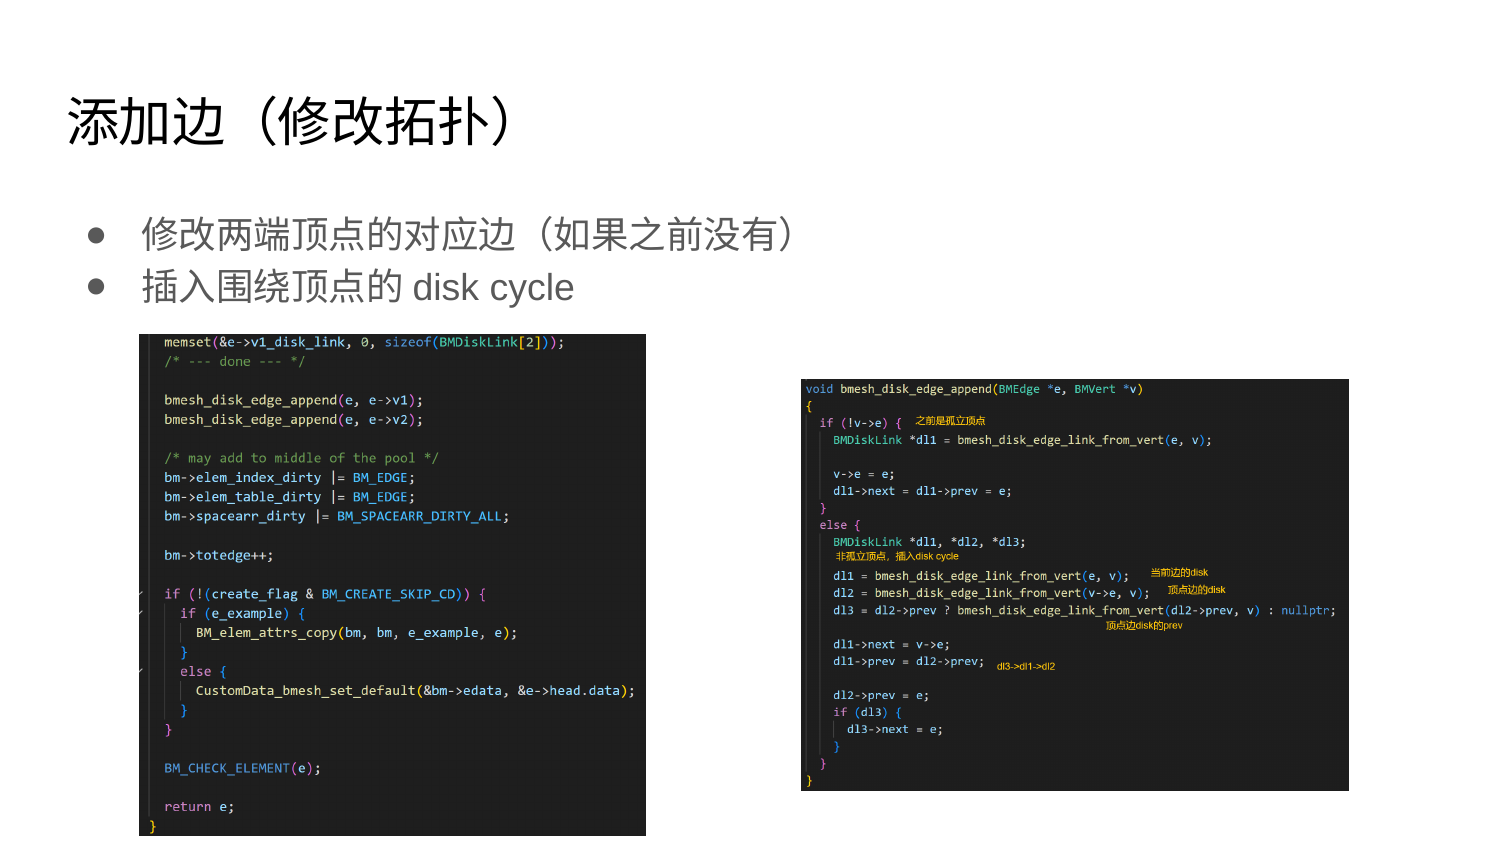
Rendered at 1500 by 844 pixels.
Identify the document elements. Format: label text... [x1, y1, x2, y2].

picture [800, 378, 1350, 792]
list 修改两端顶点的对应边（如果之前没有） 插入围绕顶点的disk cycle [51, 189, 1449, 750]
picture [139, 333, 646, 837]
title 添加边（修改拓扑） [51, 72, 1449, 167]
